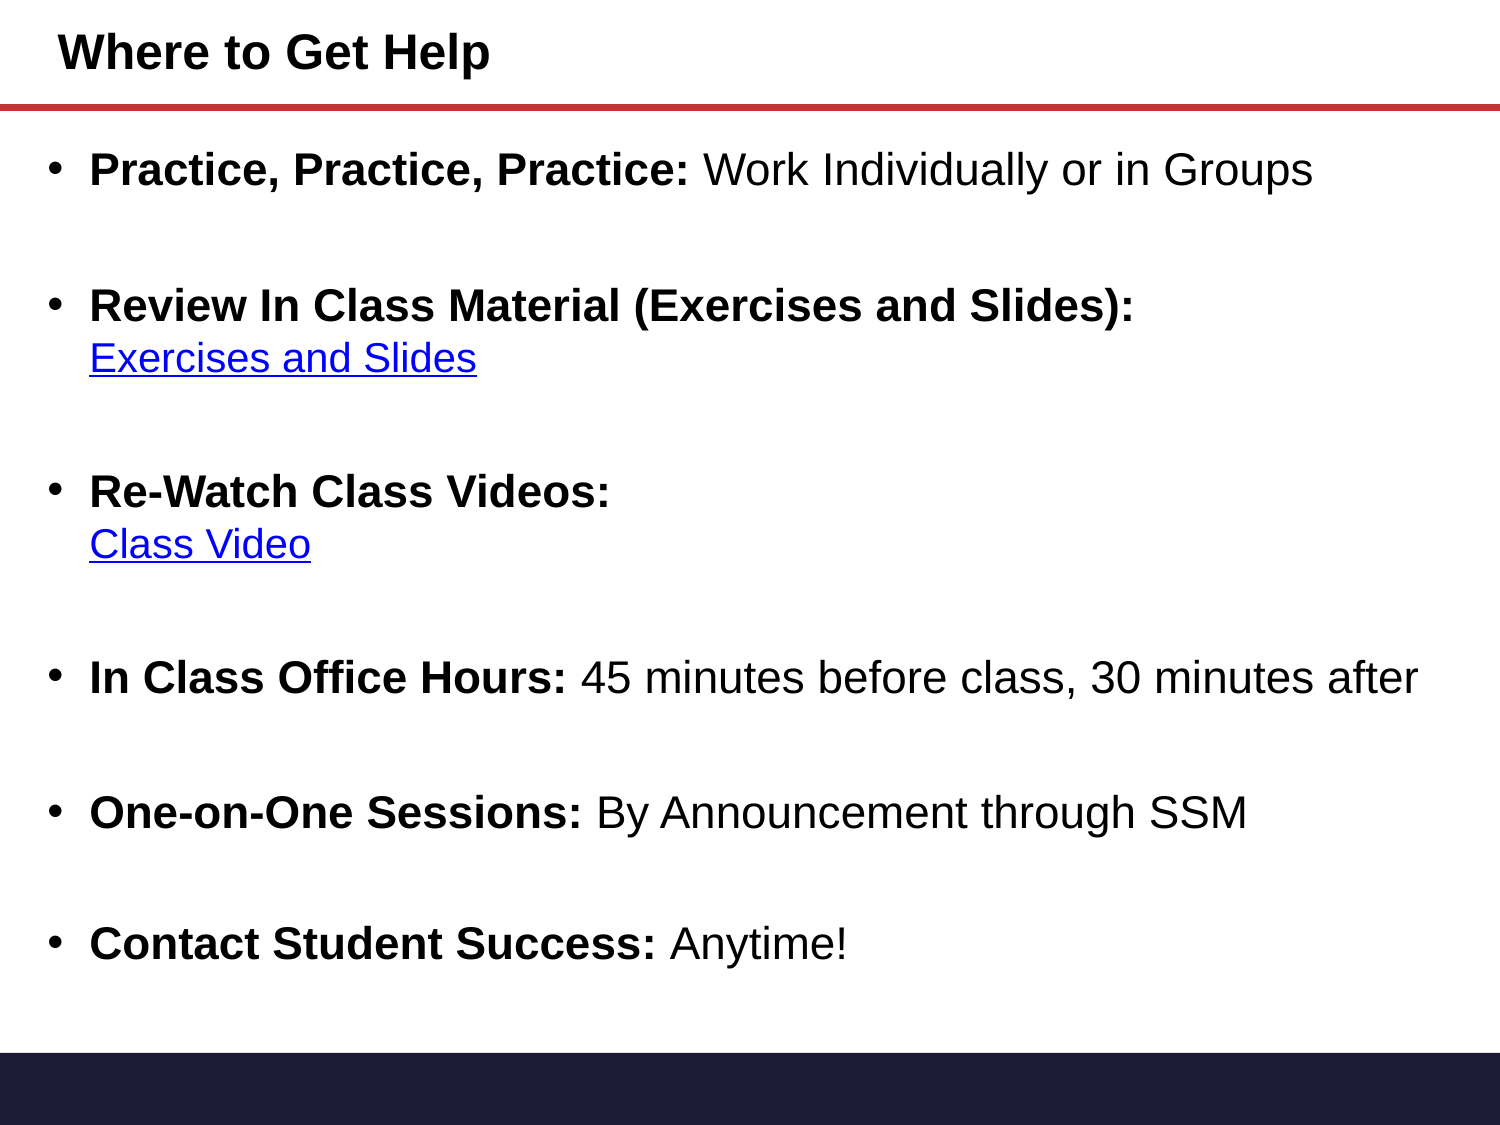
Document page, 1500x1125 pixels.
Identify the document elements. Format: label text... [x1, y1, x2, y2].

text_box Practice, Practice, Practice: Work Individually or in Groups Review In Class Material (Exercises and Slides): Exercises and Slides Re-Watch Class Videos: Class Video In Class Office Hours: 45 minutes before class, 30 minutes after One-on-One Sessions: By Announcement through SSM Contact Student Success: Anytime! [32, 124, 1500, 952]
title Where to Get Help [50, 0, 948, 108]
